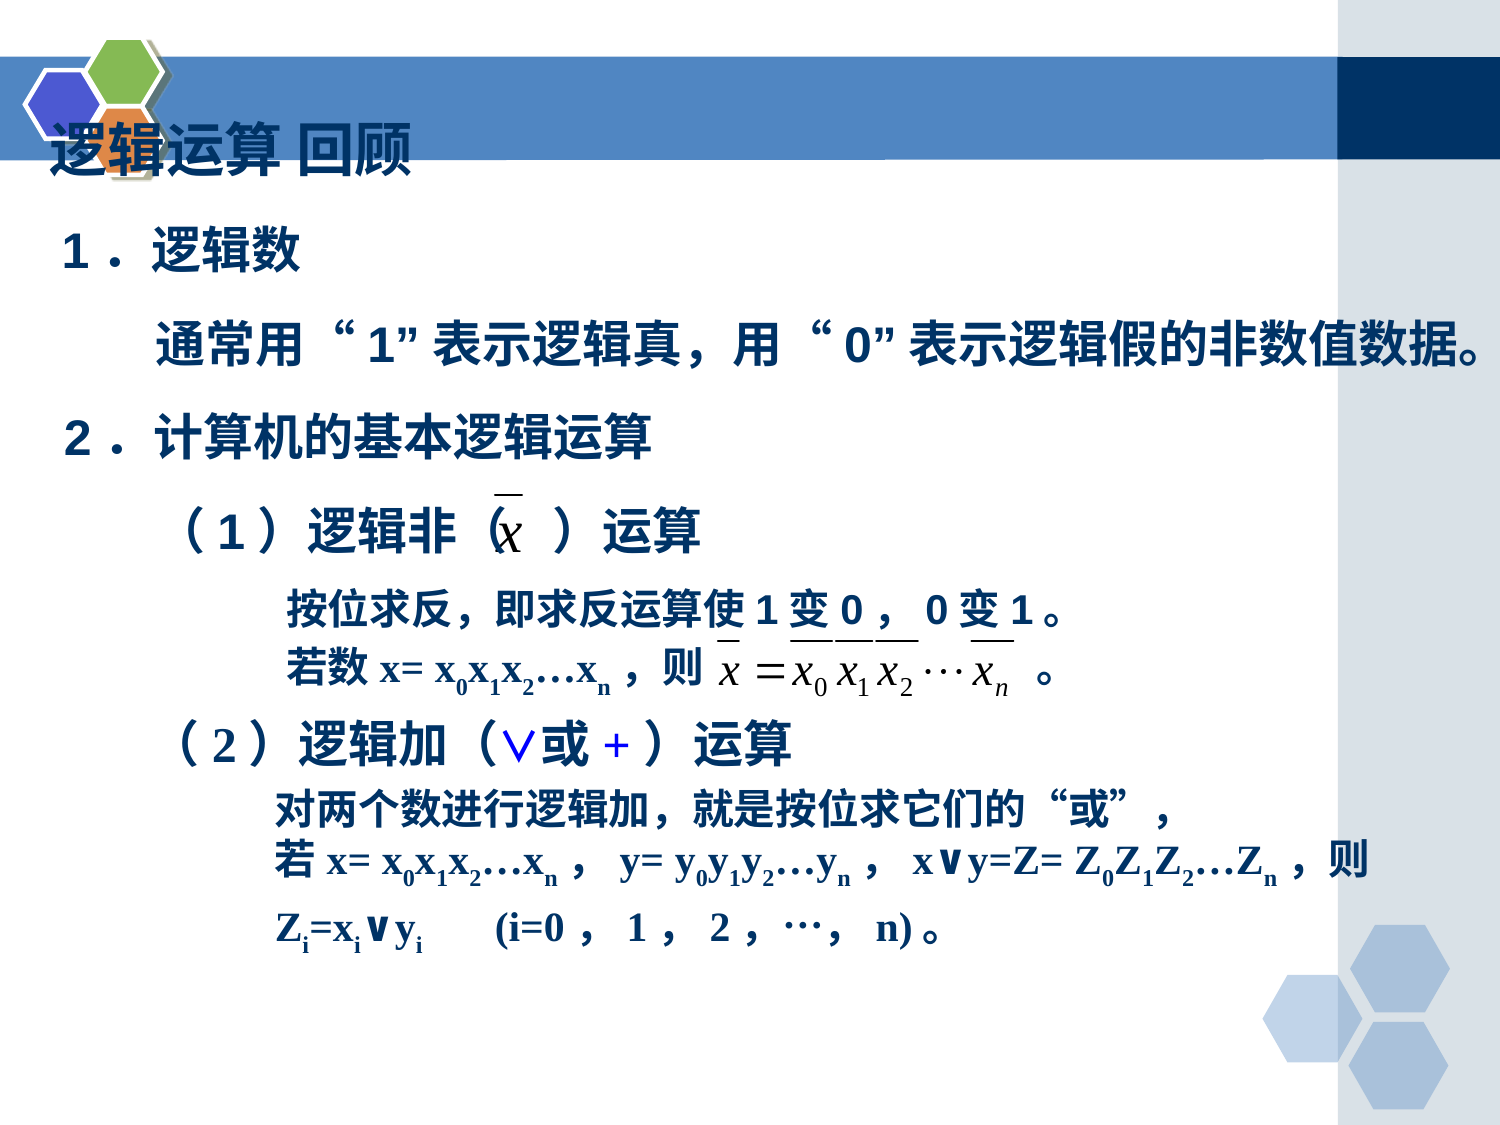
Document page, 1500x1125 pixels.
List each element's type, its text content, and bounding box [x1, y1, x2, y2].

text_box （1）逻辑非（ ）运算 [140, 492, 479, 567]
text_box 逻辑运算 回顾 [35, 105, 513, 191]
text_box 对两个数进行逻辑加，就是按位求它们的“或”， 若x= x0x1x2…xn，y= y0y1y2…yn，x∨y=Z= Z0Z1Z2…Zn，则 Zi=xi∨yi (i=0，1，2，…，n)。 [260, 780, 1461, 961]
text_box 按位求反，即求反运算使1变0，0变1。 若数x= x0x1x2…xn，则 。 [122, 580, 1289, 702]
text_box （2）逻辑加（∨或+）运算 [135, 705, 970, 781]
text_box 2．计算机的基本逻辑运算 [0, 398, 775, 474]
text_box 1．逻辑数 [46, 210, 344, 286]
text_box 通常用“1”表示逻辑真，用“0”表示逻辑假的非数值数据。 [140, 304, 1500, 380]
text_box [484, 480, 535, 569]
text_box （1）逻辑非（ ）运算 [539, 492, 893, 567]
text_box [709, 630, 1023, 709]
